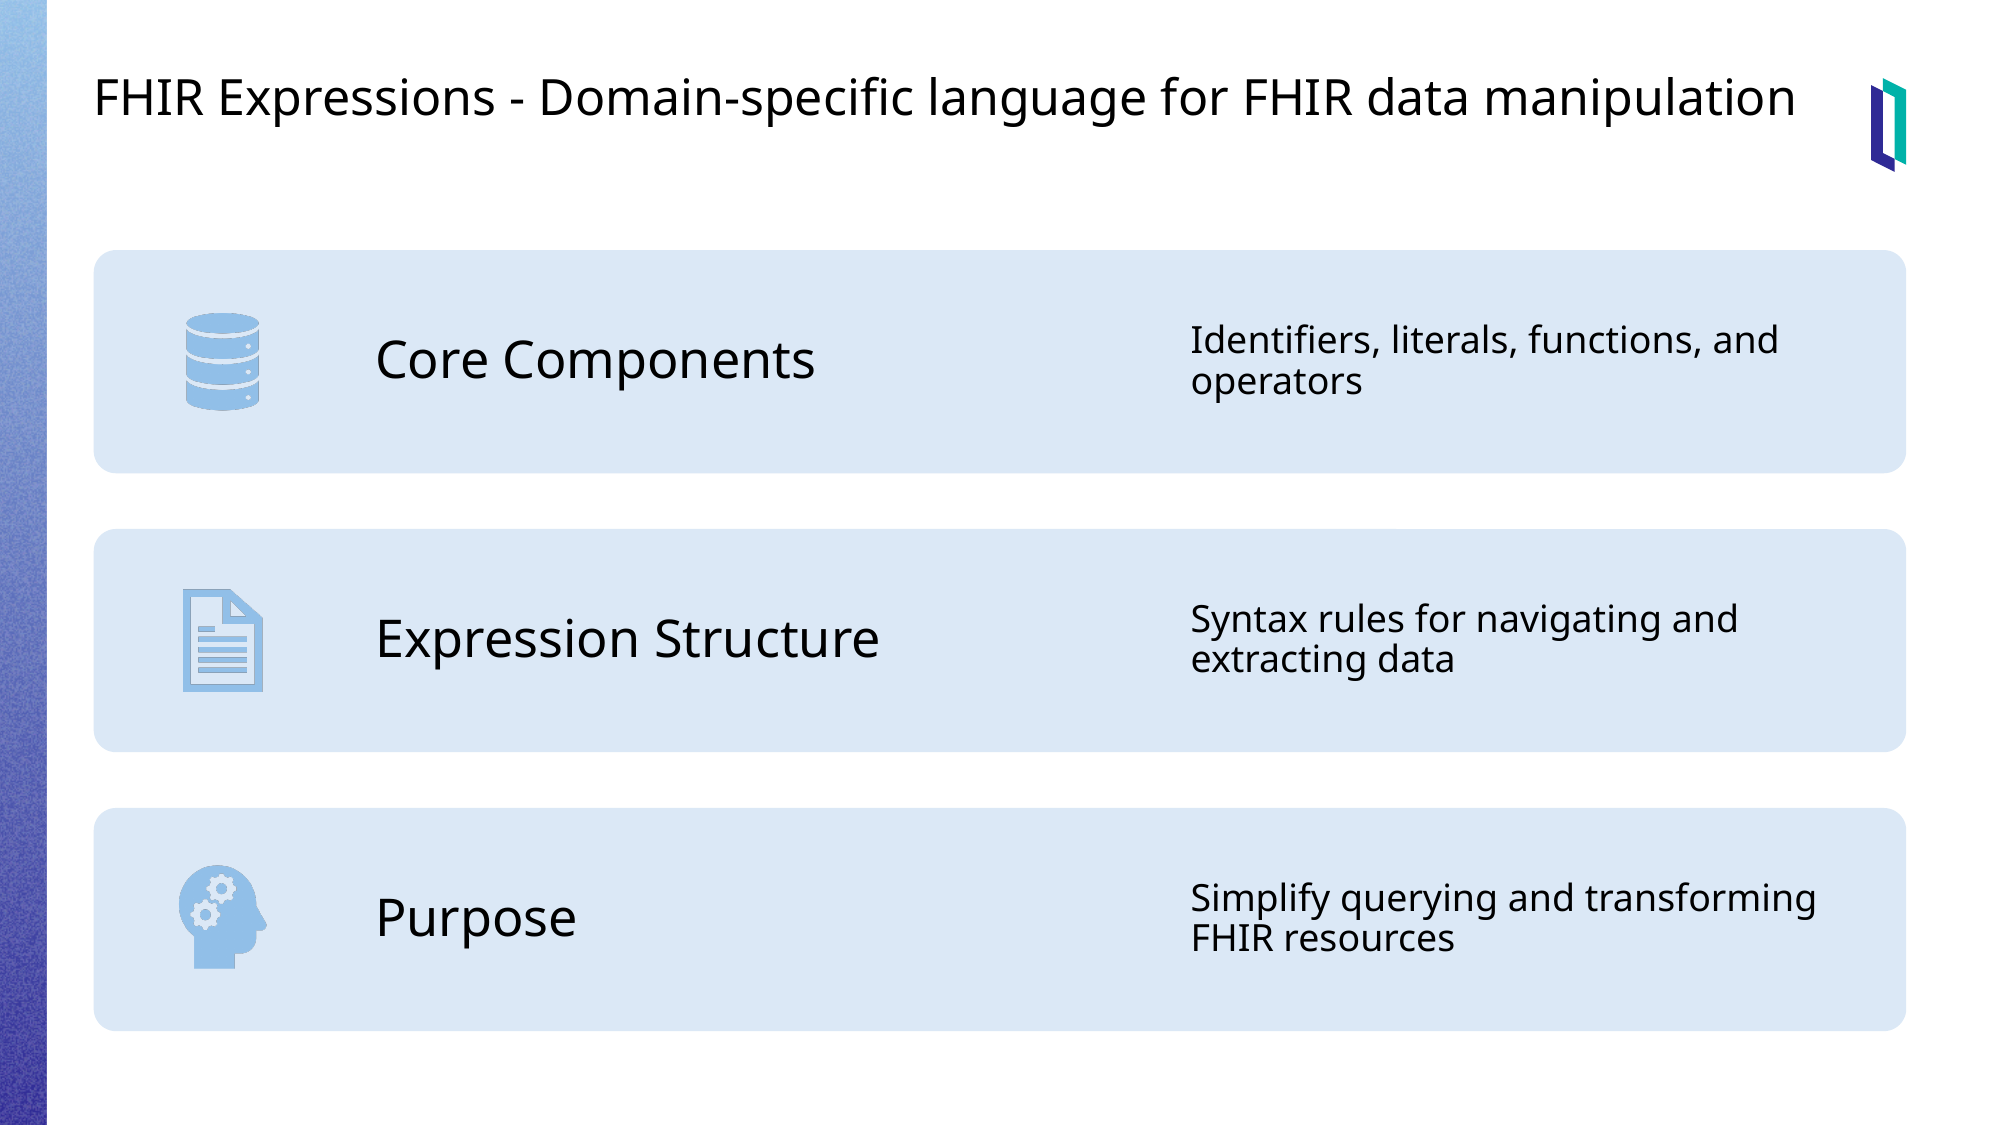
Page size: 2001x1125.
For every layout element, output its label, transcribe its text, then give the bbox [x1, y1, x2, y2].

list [93, 249, 1907, 1032]
title FHIR Expressions - Domain-specific language for FHIR data manipulation [93, 50, 1907, 210]
